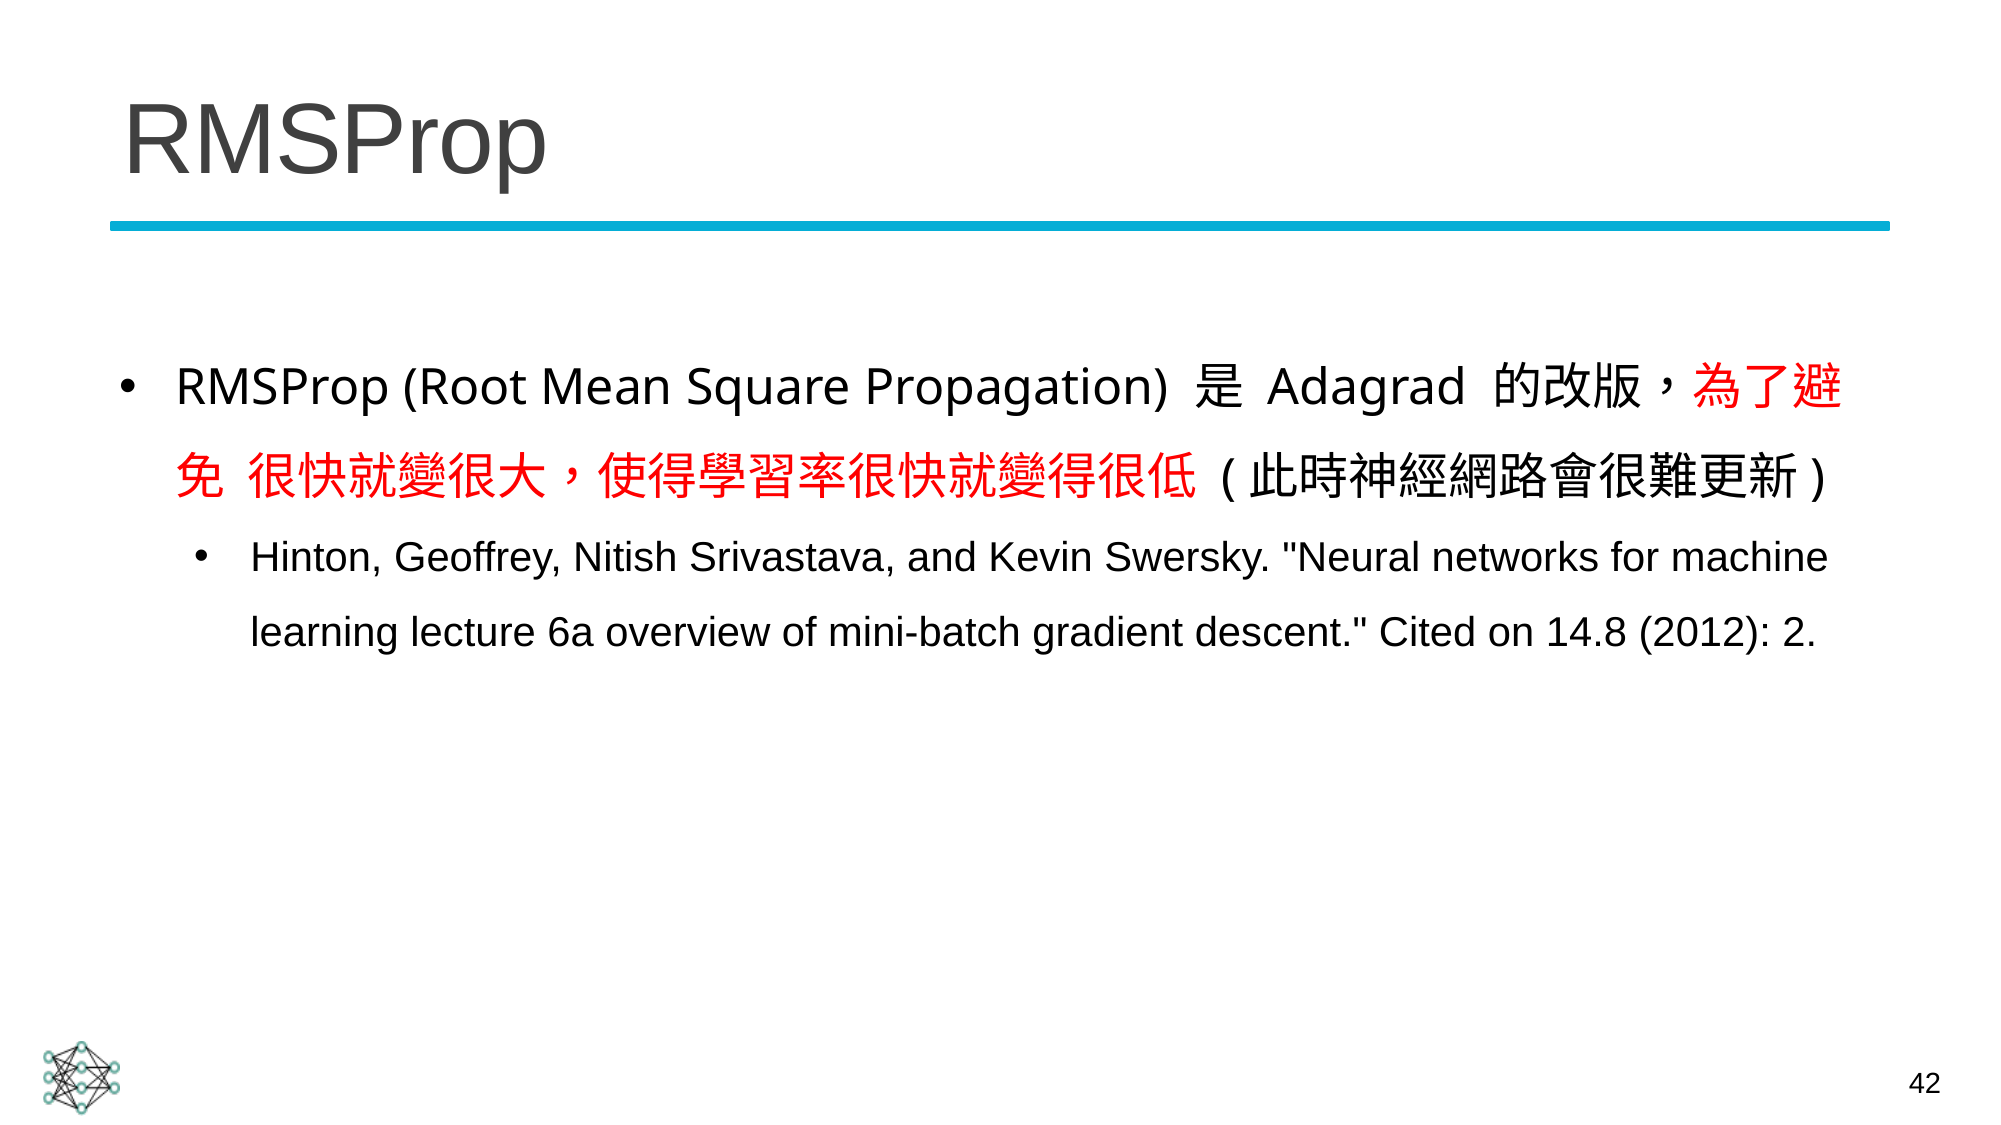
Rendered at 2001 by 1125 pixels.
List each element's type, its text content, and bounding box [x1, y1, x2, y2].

picture [43, 1041, 120, 1116]
title RMSProp [107, 58, 1899, 228]
slide_number 42 [1740, 1052, 1957, 1113]
